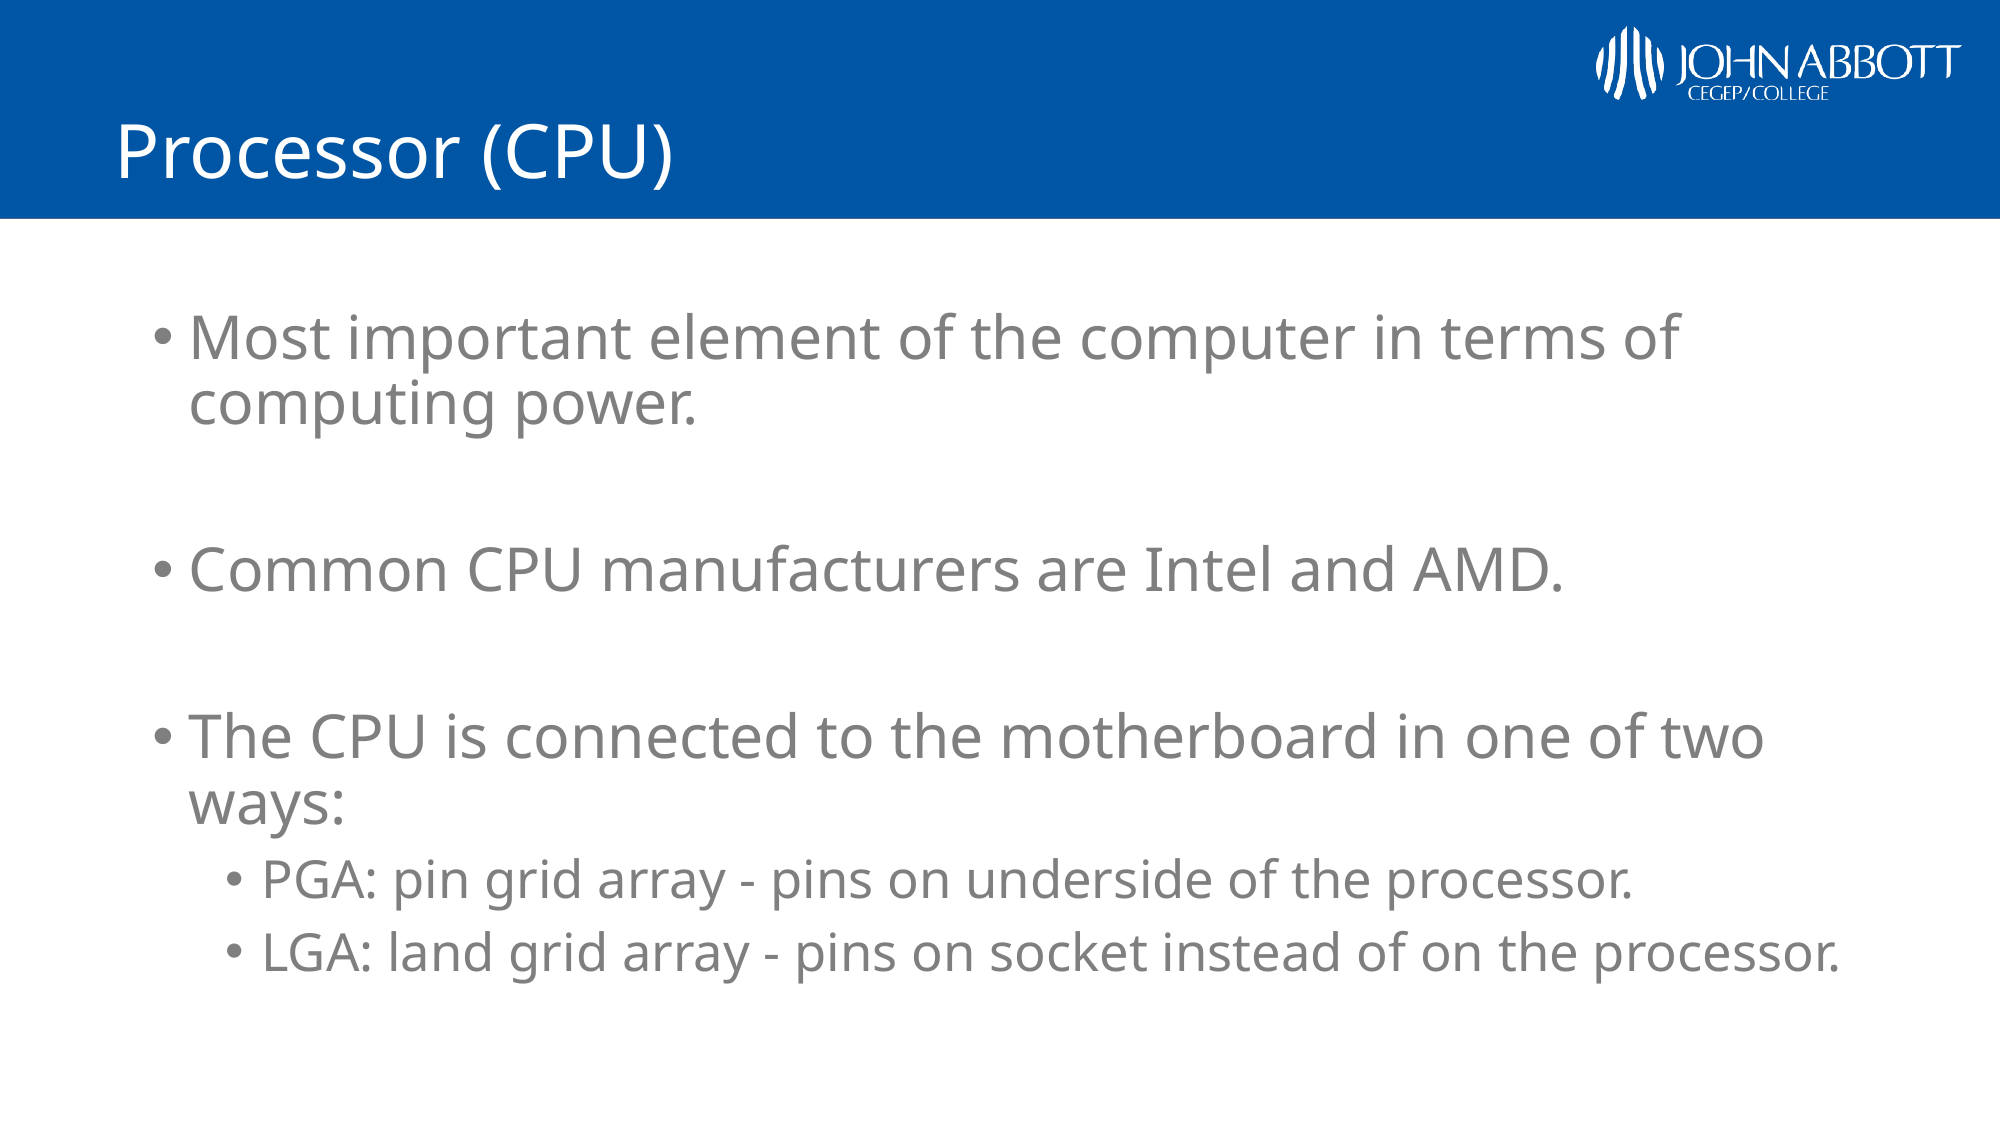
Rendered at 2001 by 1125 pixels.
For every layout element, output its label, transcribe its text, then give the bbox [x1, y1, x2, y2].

picture [1863, 26, 1962, 100]
list Most important element of the computer in terms of computing power. Common CPU manufacturers are Intel and AMD. The CPU is connected to the motherboard in one of two ways: PGA: pin grid array - pins on underside of the processor. LGA: land grid array - pins on socket instead of on the processor. [137, 299, 1863, 1014]
title Processor (CPU) [99, 0, 1863, 202]
